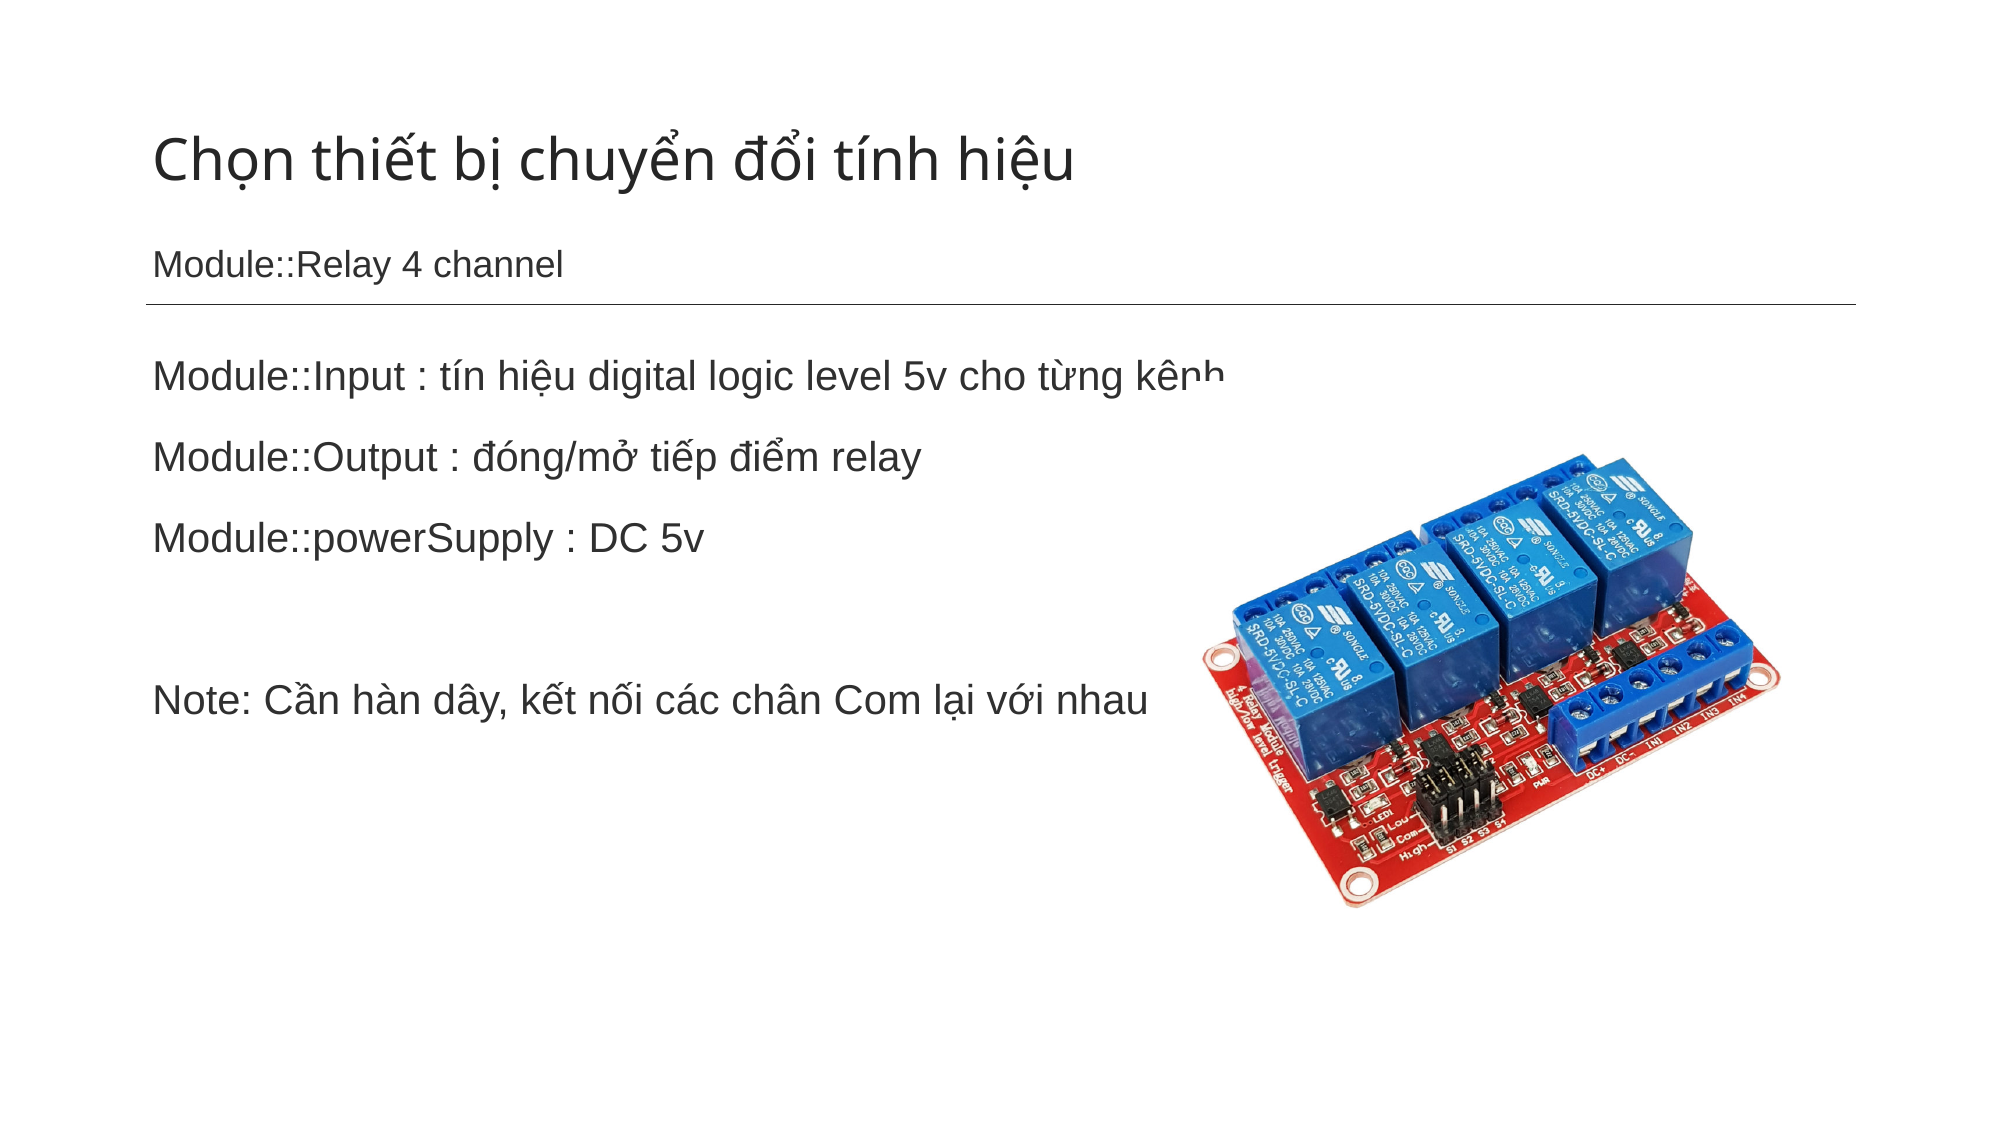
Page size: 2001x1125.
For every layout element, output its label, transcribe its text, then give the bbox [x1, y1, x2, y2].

title Chọn thiết bị chuyển đổi tính hiệu [137, 104, 1863, 219]
list Module::Input : tín hiệu digital logic level 5v cho từng kênh Module::Output : đóng/mở tiếp điểm relay Module::powerSupply : DC 5v Note: Cần hàn dây, kết nối các chân Com lại với nhau [137, 331, 1863, 1029]
picture [1195, 381, 1791, 978]
list Module::Relay 4 channel [137, 237, 1863, 313]
